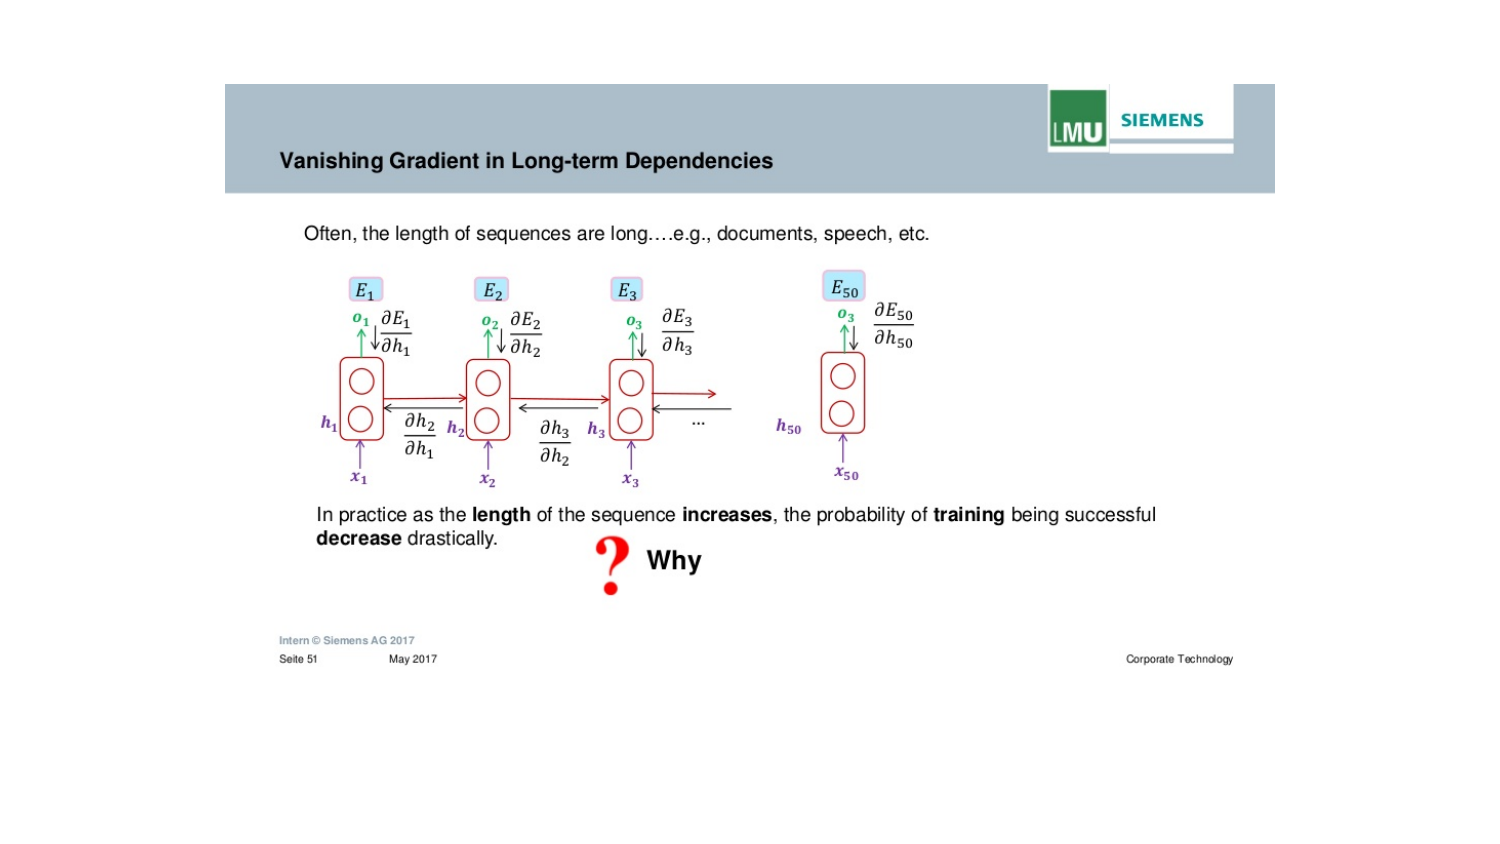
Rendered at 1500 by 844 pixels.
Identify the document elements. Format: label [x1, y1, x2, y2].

picture [224, 84, 1276, 676]
